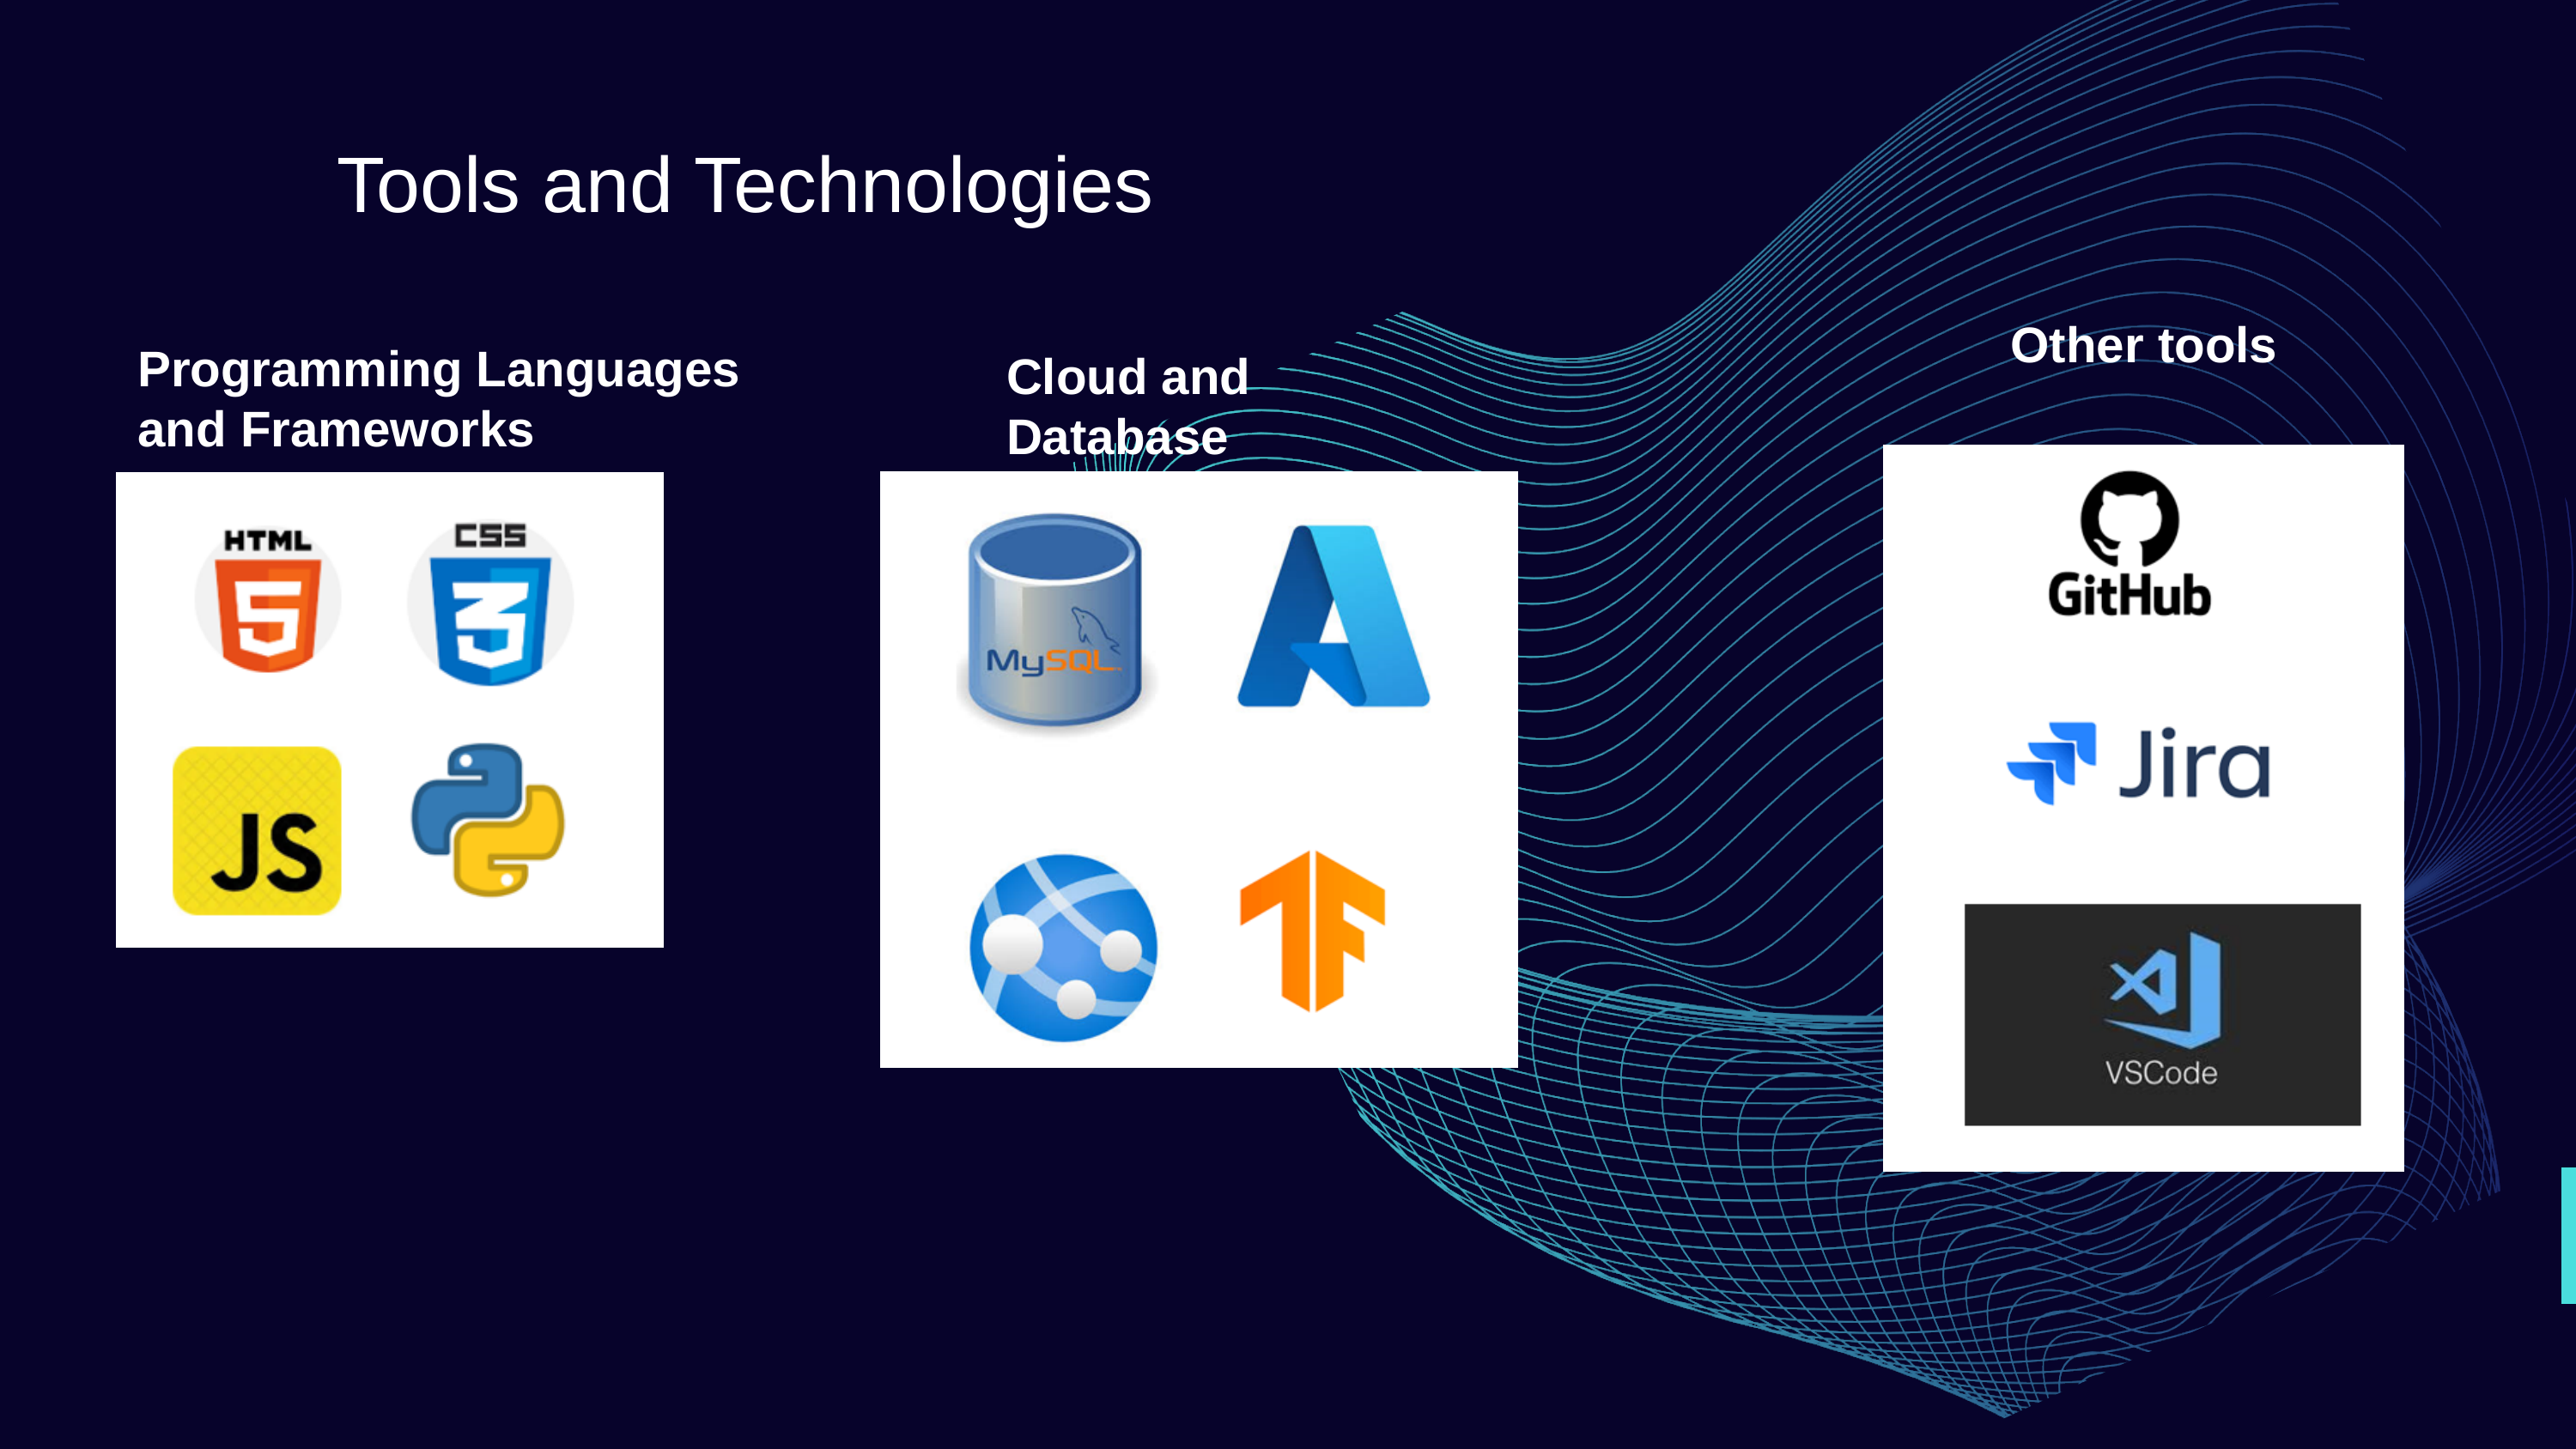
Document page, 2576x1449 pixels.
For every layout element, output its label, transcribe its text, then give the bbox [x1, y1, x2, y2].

text_box [1340, 0, 2576, 1449]
picture [115, 472, 664, 948]
text_box Other tools [1997, 306, 2379, 444]
picture [879, 471, 1518, 1068]
text_box Tools and Technologies [53, 70, 1438, 388]
text_box Programming Languages and Frameworks [125, 330, 834, 592]
picture [1883, 445, 2405, 1172]
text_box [2561, 1166, 2576, 1304]
text_box Cloud and Database [993, 337, 1445, 470]
